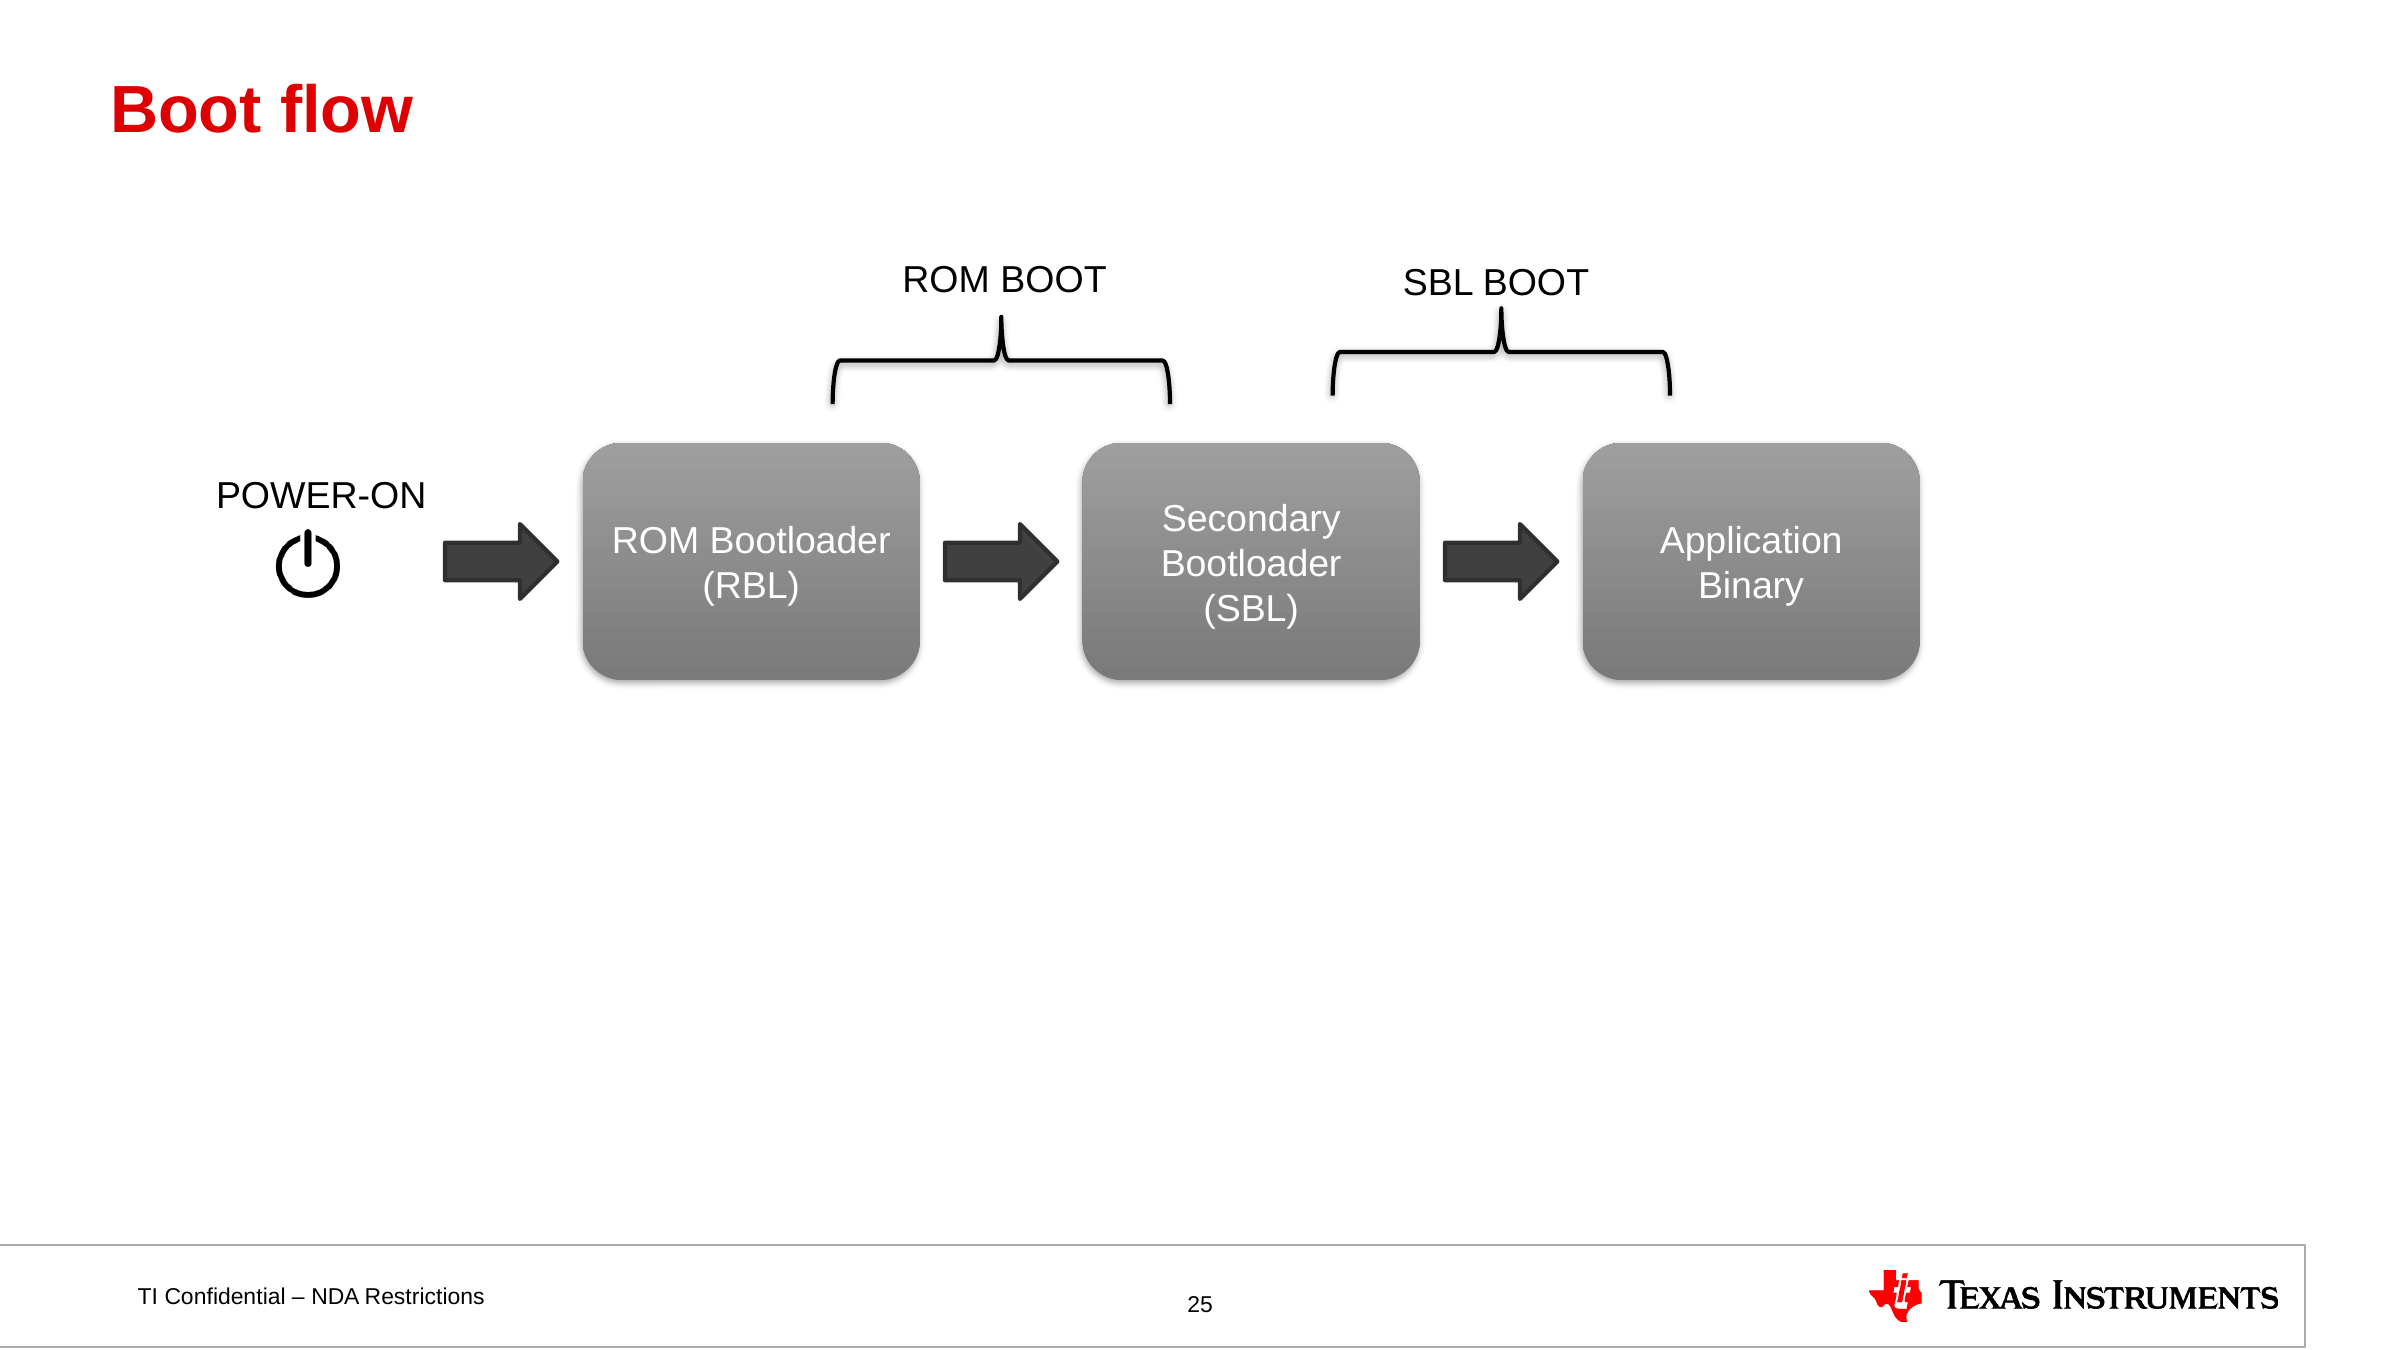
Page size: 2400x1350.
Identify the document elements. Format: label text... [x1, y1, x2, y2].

text_box Boot flow [89, 44, 2190, 180]
text_box [942, 522, 1060, 601]
text_box Application Binary [1582, 442, 1920, 681]
text_box <number> [920, 1279, 1480, 1320]
text_box [1442, 522, 1560, 601]
text_box [830, 314, 1173, 405]
picture [237, 492, 377, 631]
text_box SBL BOOT [1388, 250, 1615, 311]
text_box [1330, 311, 1673, 396]
text_box POWER-ON [201, 463, 489, 524]
text_box [442, 522, 560, 601]
text_box Secondary Bootloader (SBL) [1082, 442, 1420, 681]
picture [1869, 1270, 2278, 1322]
text_box ROM BOOT [887, 247, 1131, 308]
text_box ROM Bootloader (RBL) [582, 442, 920, 681]
